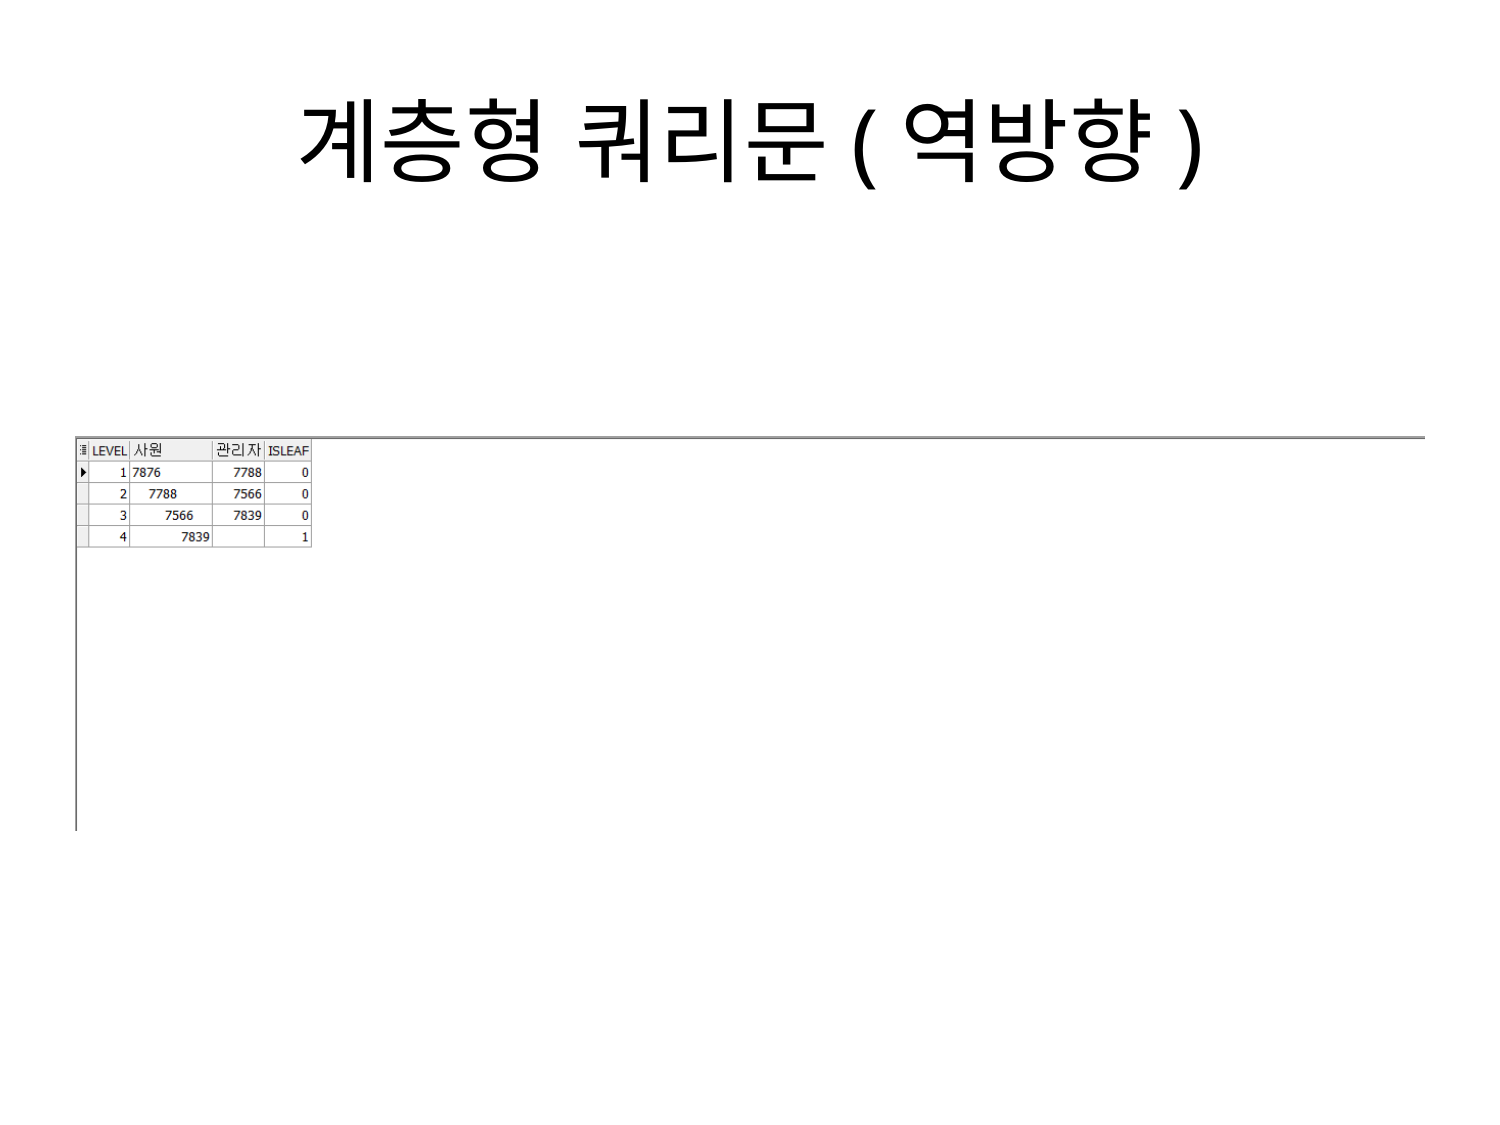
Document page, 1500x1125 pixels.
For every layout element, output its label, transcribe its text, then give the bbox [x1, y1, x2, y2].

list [74, 436, 1426, 832]
title 계층형 쿼리문(역방향) [75, 45, 1425, 233]
